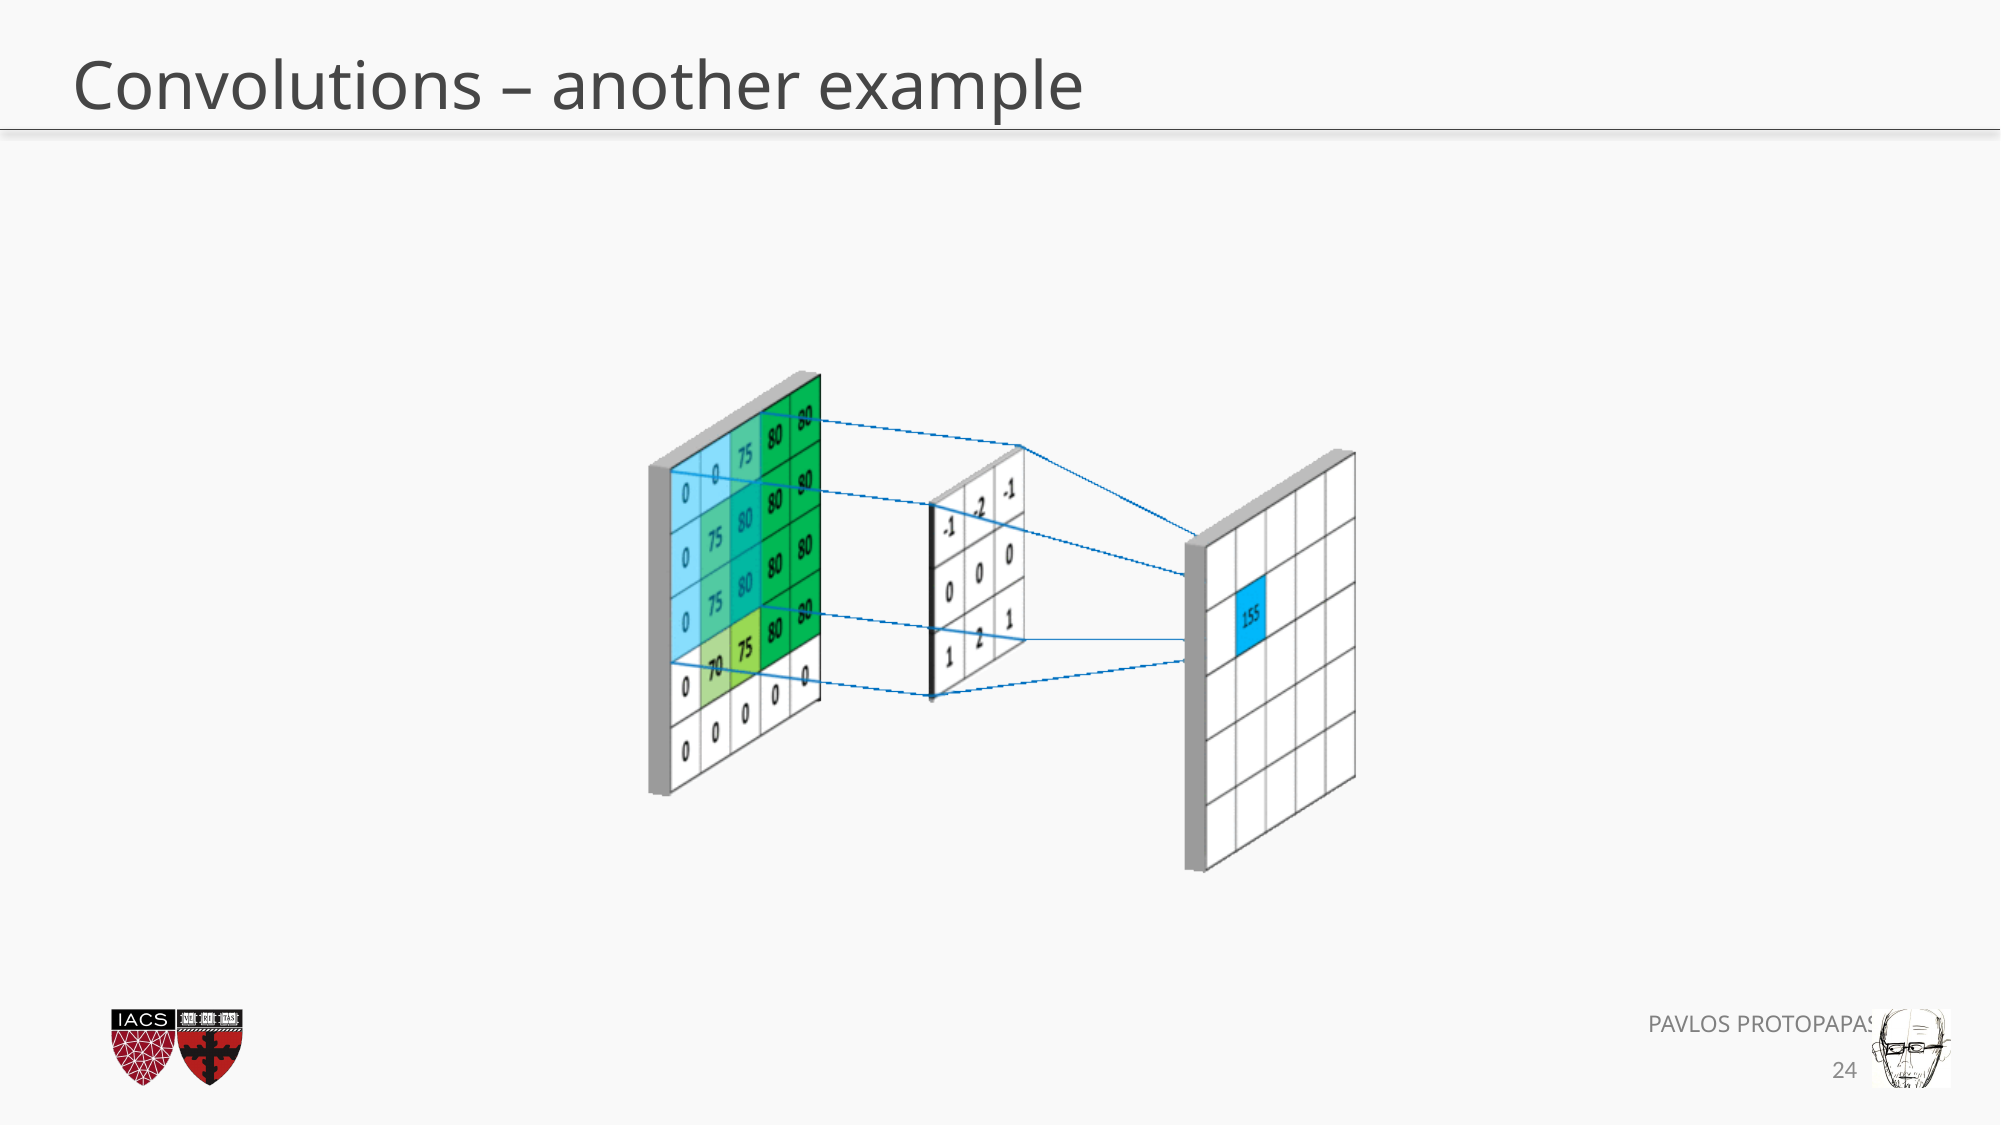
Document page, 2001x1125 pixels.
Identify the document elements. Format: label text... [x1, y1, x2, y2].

picture [109, 1009, 243, 1086]
slide_number 24 [1405, 1038, 1873, 1099]
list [584, 205, 1416, 1039]
title Convolutions – another example [57, 35, 1943, 162]
picture [1872, 1009, 1951, 1088]
